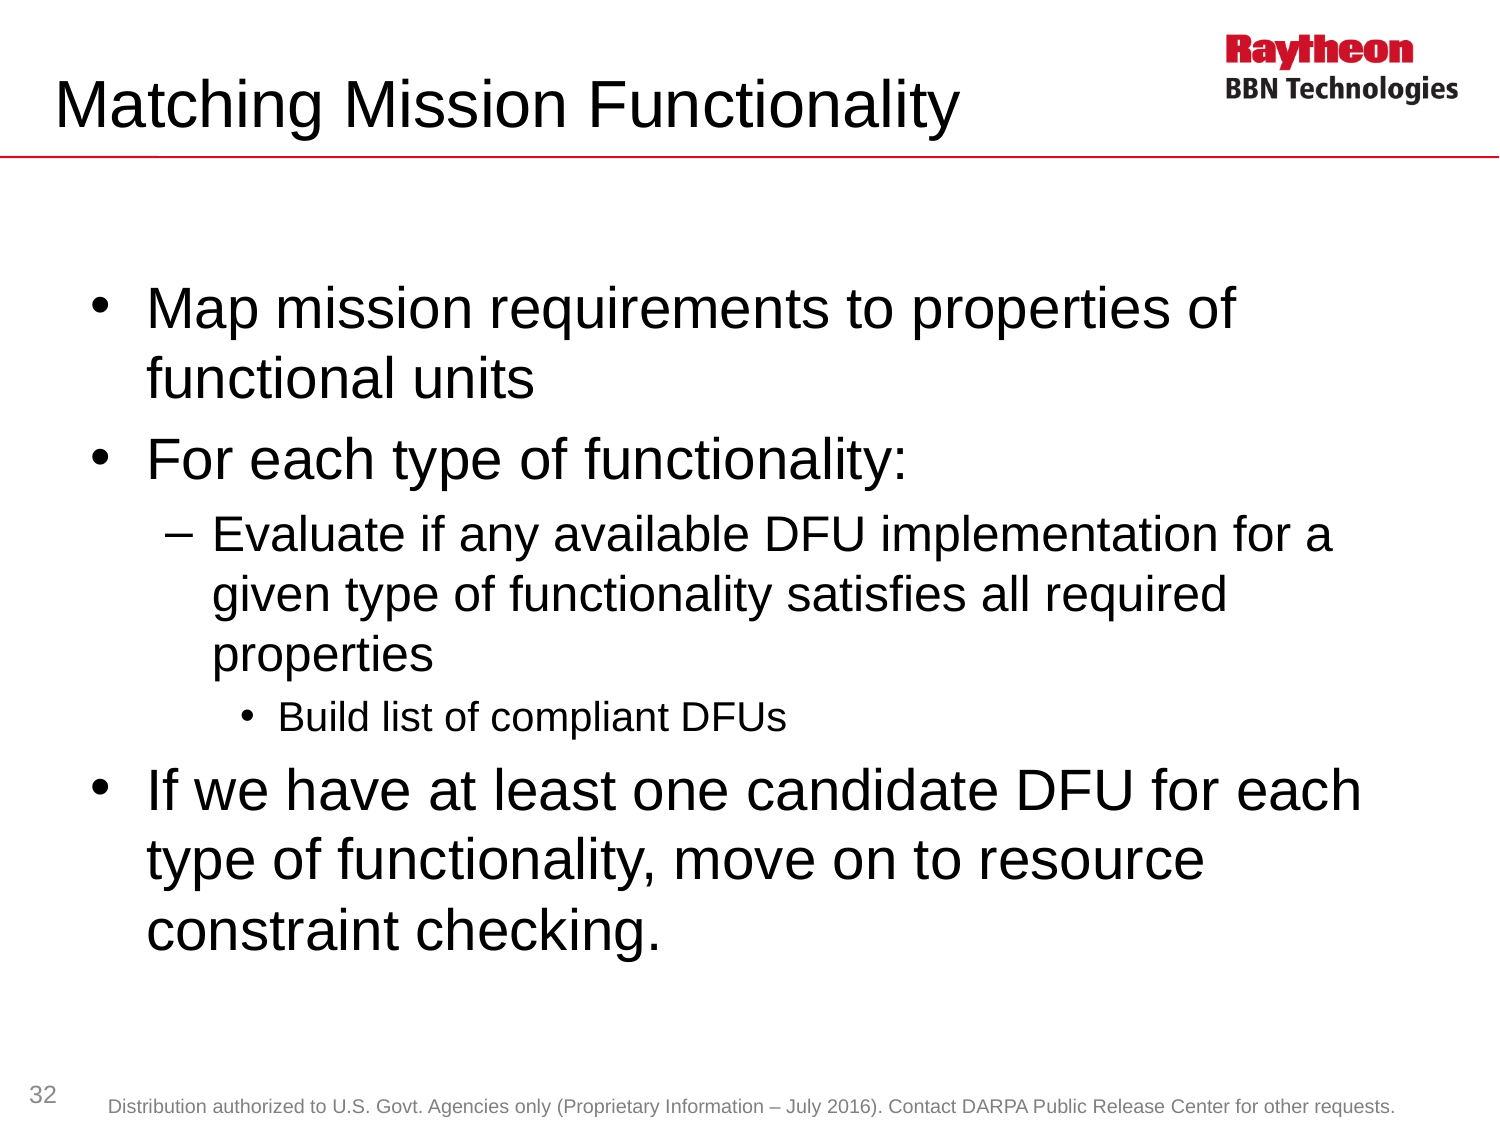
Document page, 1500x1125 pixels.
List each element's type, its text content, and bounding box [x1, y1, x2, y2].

list Map mission requirements to properties of functional units For each type of functionality: Evaluate if any available DFU implementation for a given type of functionality satisfies all required properties Build list of compliant DFUs If we have at least one candidate DFU for each type of functionality, move on to resource constraint checking. [74, 262, 1426, 1006]
title Matching Mission Functionality [39, 44, 1390, 158]
picture [1222, 31, 1460, 108]
slide_number 32 [0, 1063, 87, 1124]
